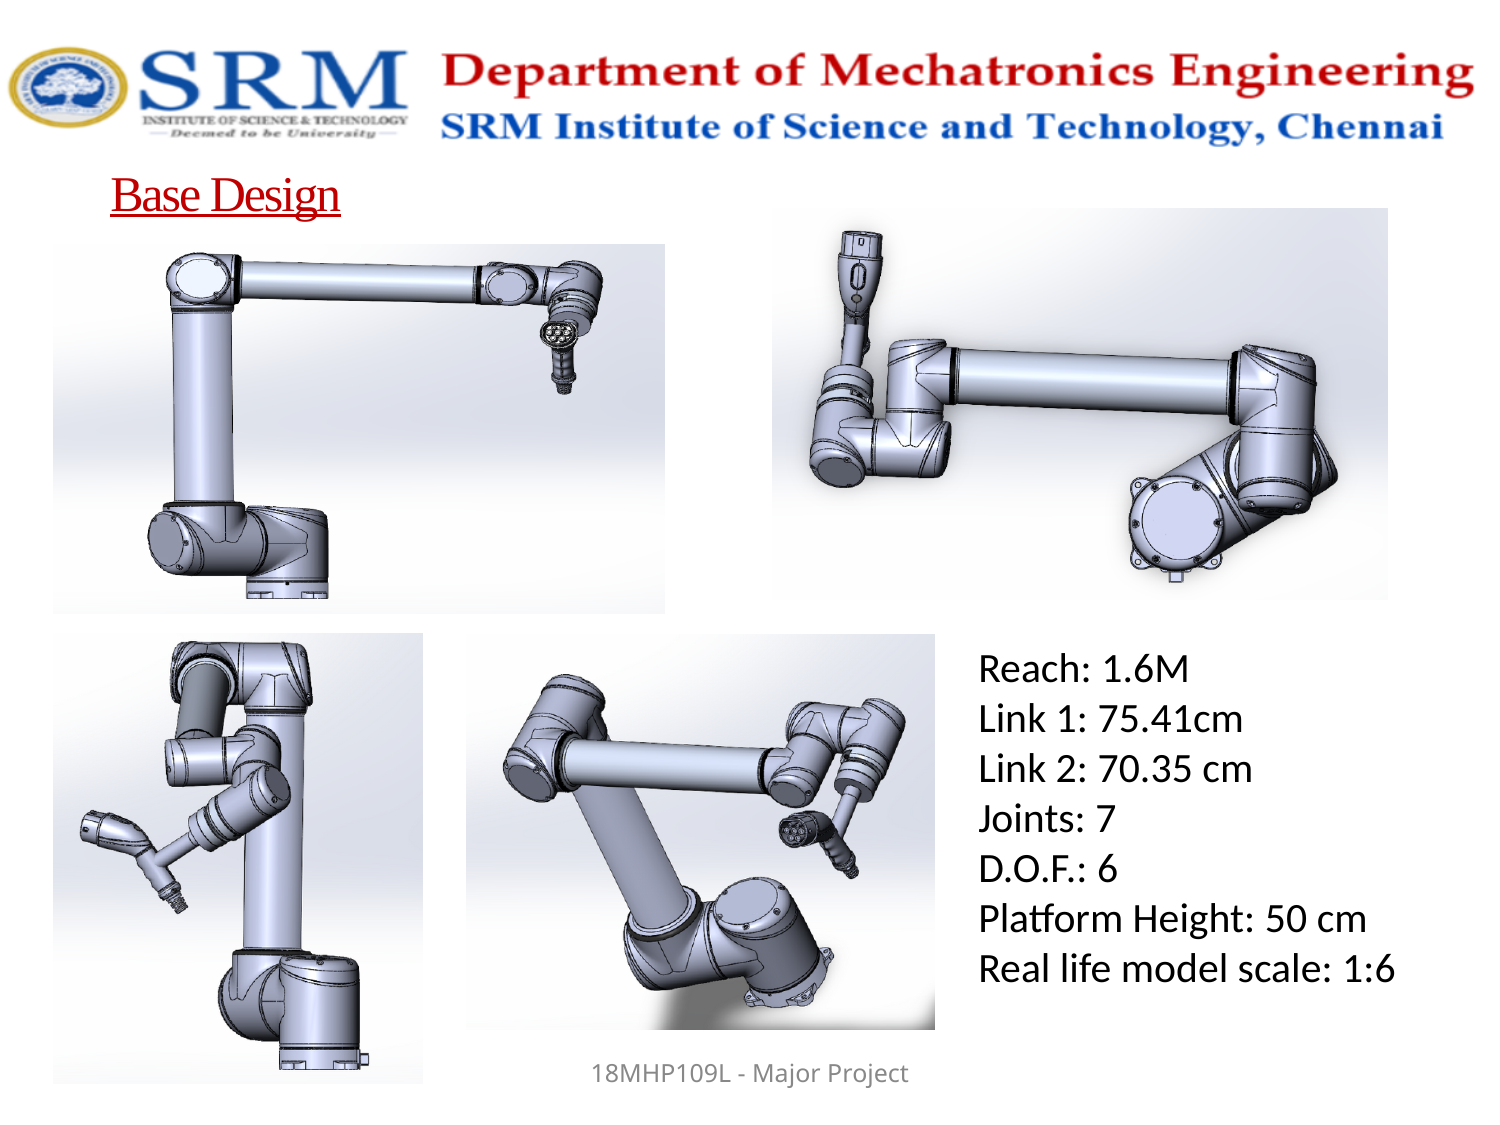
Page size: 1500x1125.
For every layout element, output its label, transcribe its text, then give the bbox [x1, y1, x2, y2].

picture [466, 634, 935, 1030]
text_box Reach: 1.6M Link 1: 75.41cm Link 2: 70.35 cm Joints: 7 D.O.F.: 6 Platform Height: 50 cm Real life model scale: 1:6 [978, 640, 1433, 991]
text_box 18MHP109L - Major Project [504, 1050, 996, 1095]
picture [53, 244, 665, 614]
picture [0, 0, 1500, 186]
picture [771, 208, 1388, 600]
list Base Design [102, 160, 413, 244]
picture [53, 633, 423, 1084]
